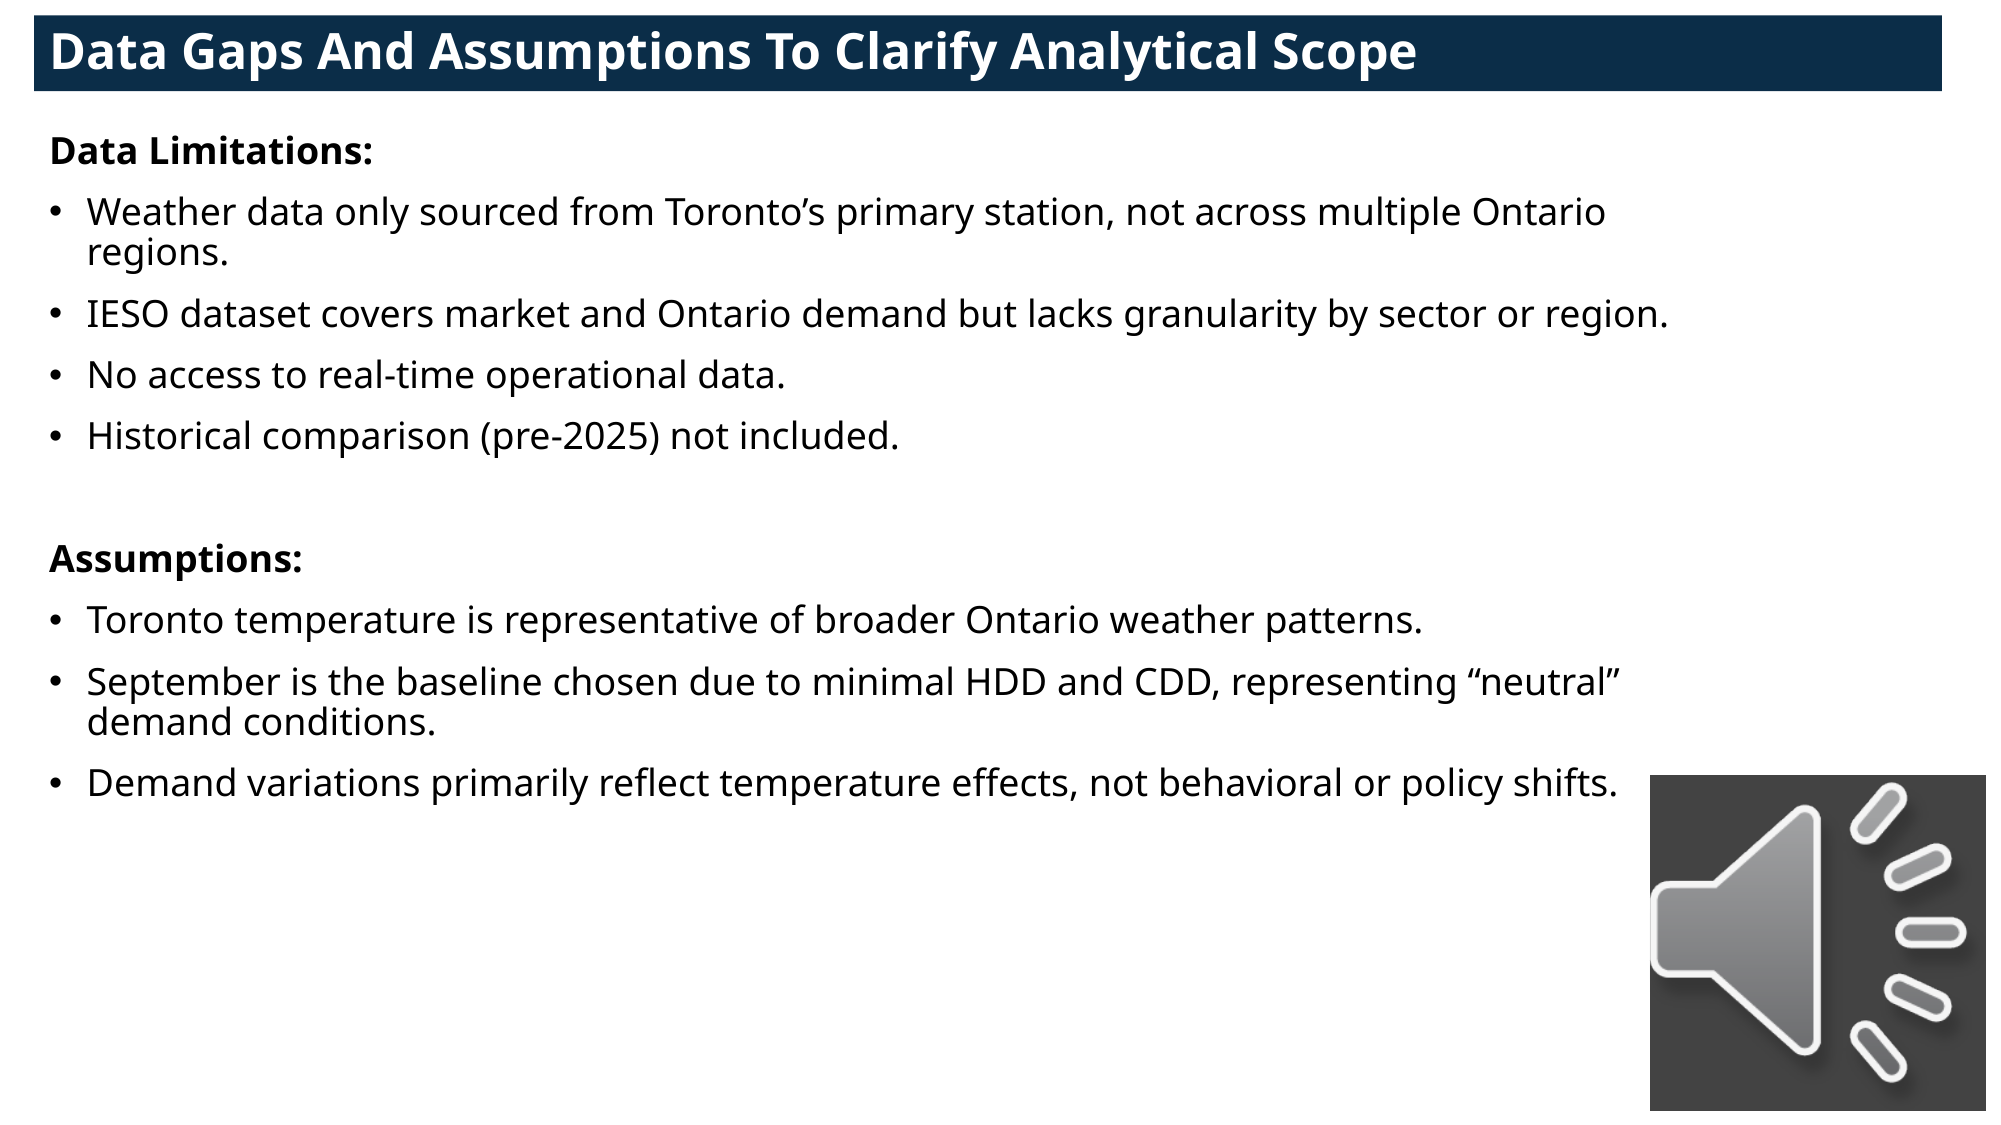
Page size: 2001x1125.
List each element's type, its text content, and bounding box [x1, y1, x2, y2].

picture [1648, 773, 1987, 1112]
list Data Limitations: Weather data only sourced from Toronto’s primary station, not across multiple Ontario regions. IESO dataset covers market and Ontario demand but lacks granularity by sector or region. No access to real-time operational data. Historical comparison (pre-2025) not included. Assumptions: Toronto temperature is representative of broader Ontario weather patterns. September is the baseline chosen due to minimal HDD and CDD, representing “neutral” demand conditions. Demand variations primarily reflect temperature effects, not behavioral or policy shifts. [34, 124, 1760, 839]
title Data Gaps And Assumptions To Clarify Analytical Scope [34, 15, 1942, 92]
